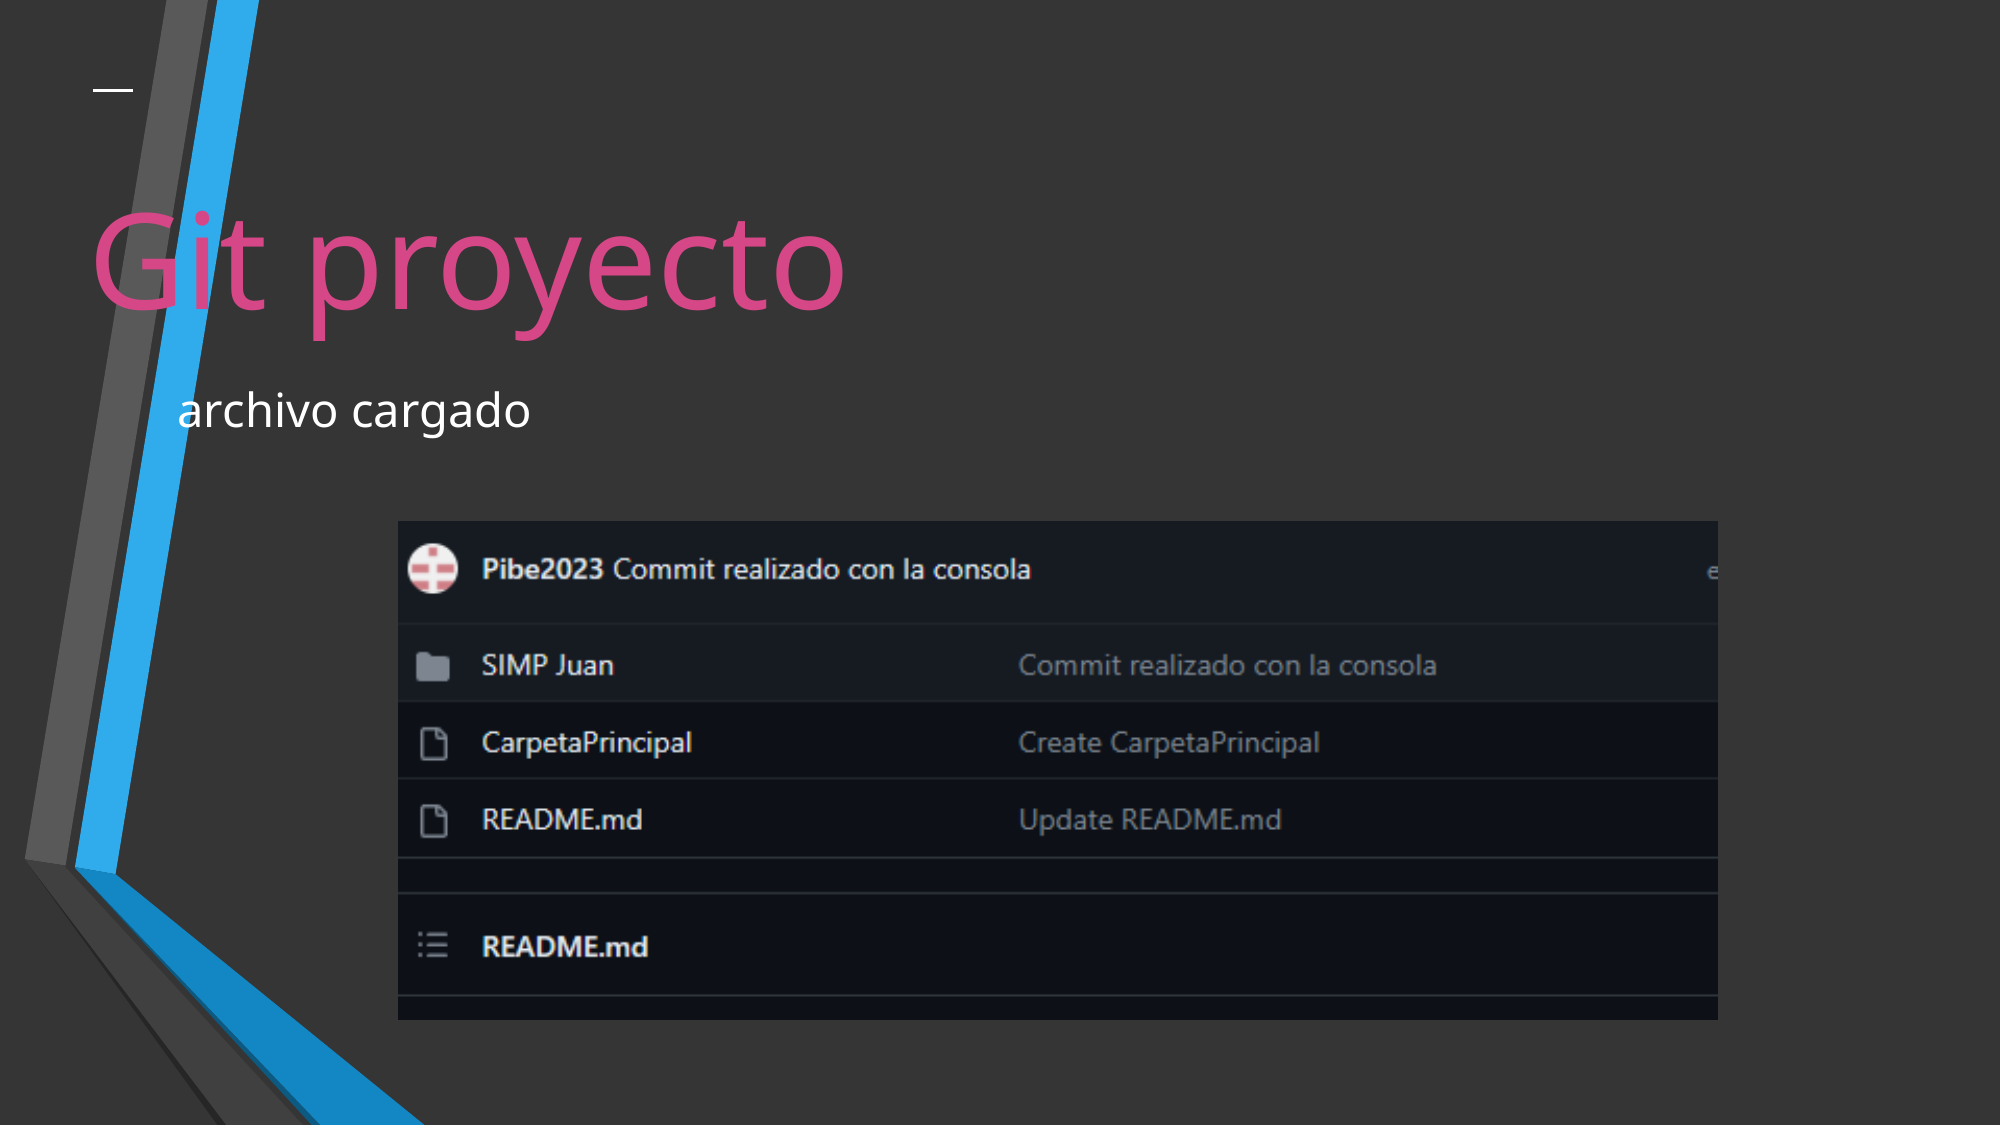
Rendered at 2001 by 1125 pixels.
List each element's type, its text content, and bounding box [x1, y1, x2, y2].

text_box archivo cargado [157, 359, 1758, 457]
title Git proyecto [68, 155, 1862, 360]
picture [398, 521, 1718, 1020]
